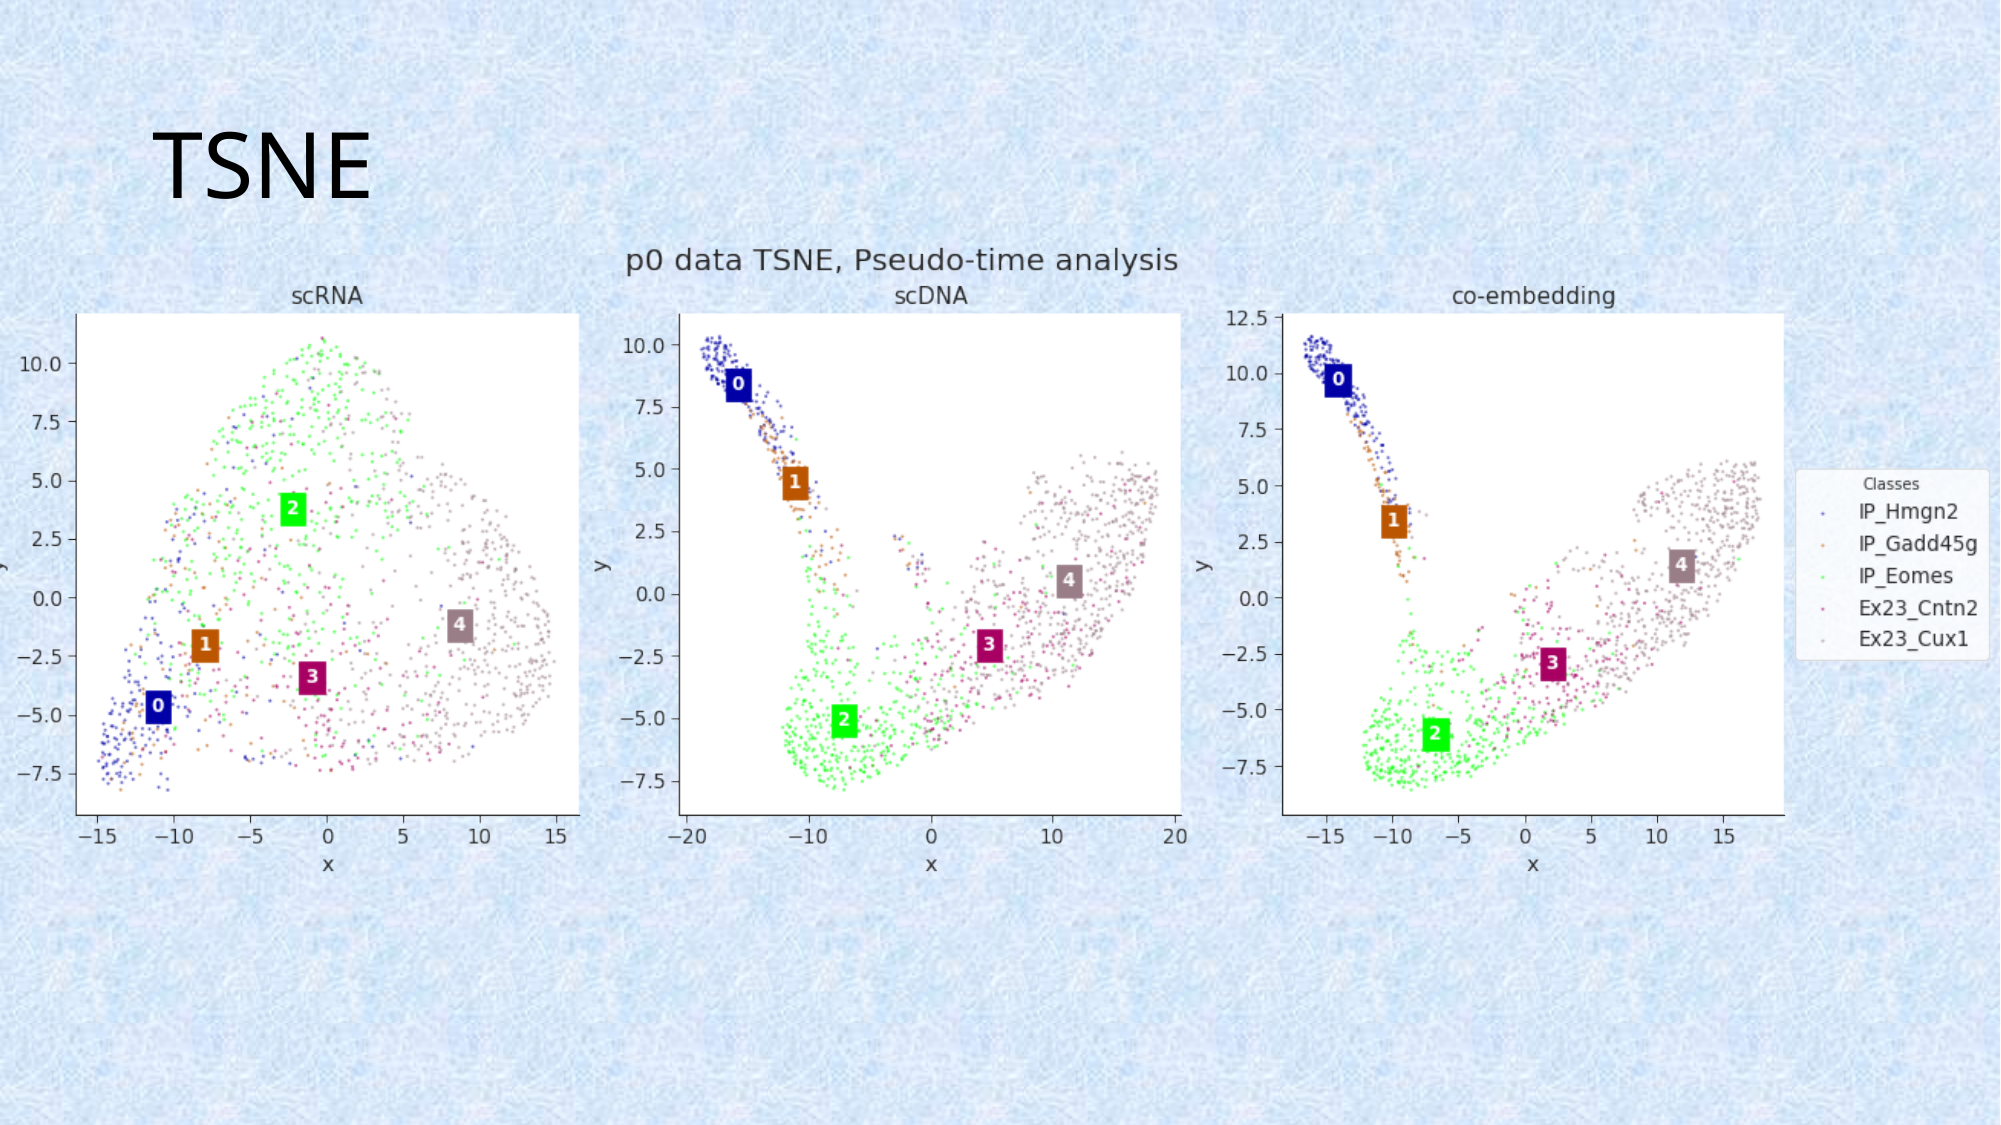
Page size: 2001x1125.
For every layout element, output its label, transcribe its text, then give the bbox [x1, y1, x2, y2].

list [0, 238, 2000, 887]
picture [0, 0, 2001, 1125]
title TSNE [137, 59, 1863, 237]
